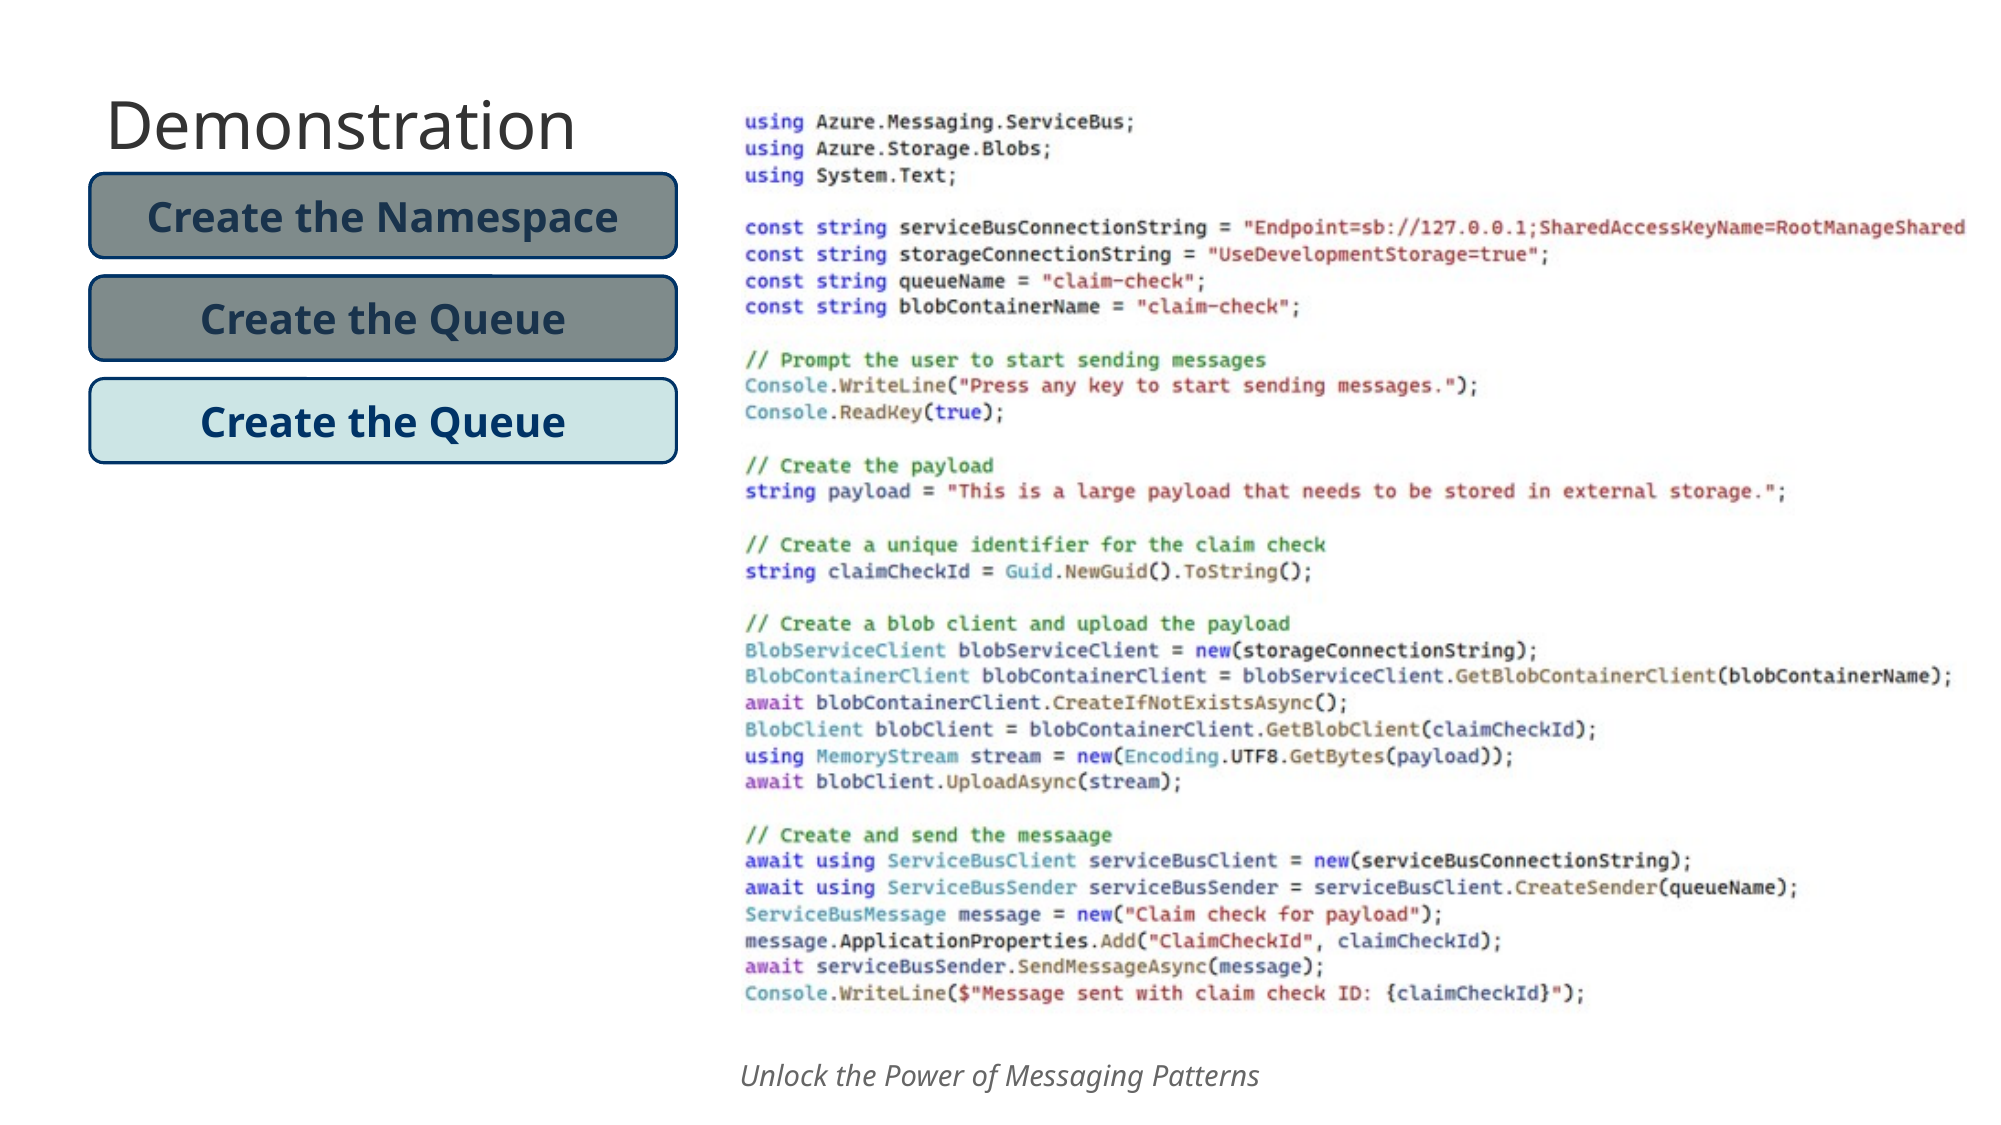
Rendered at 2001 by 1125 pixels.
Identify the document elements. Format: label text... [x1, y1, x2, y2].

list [741, 105, 1967, 1020]
text_box [88, 274, 678, 362]
text_box Create the Queue [88, 376, 678, 465]
text_box [88, 171, 678, 260]
title Demonstration [90, 75, 677, 172]
